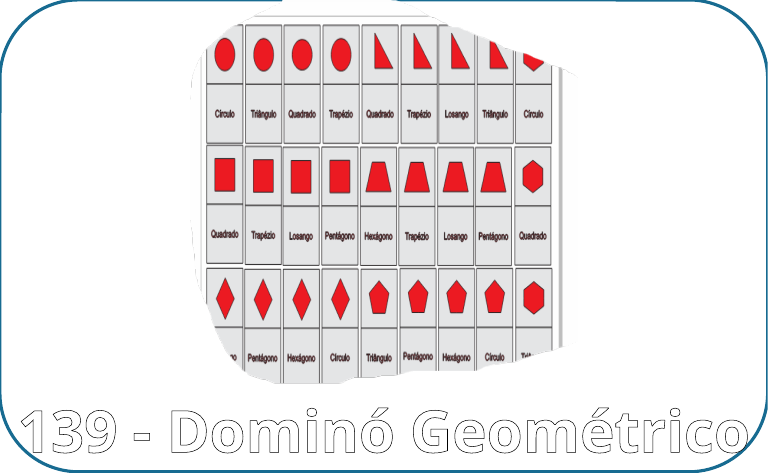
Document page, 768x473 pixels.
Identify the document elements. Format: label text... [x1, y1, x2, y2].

text_box 139 - Dominó Geométrico [0, 386, 768, 472]
picture [189, 0, 578, 387]
